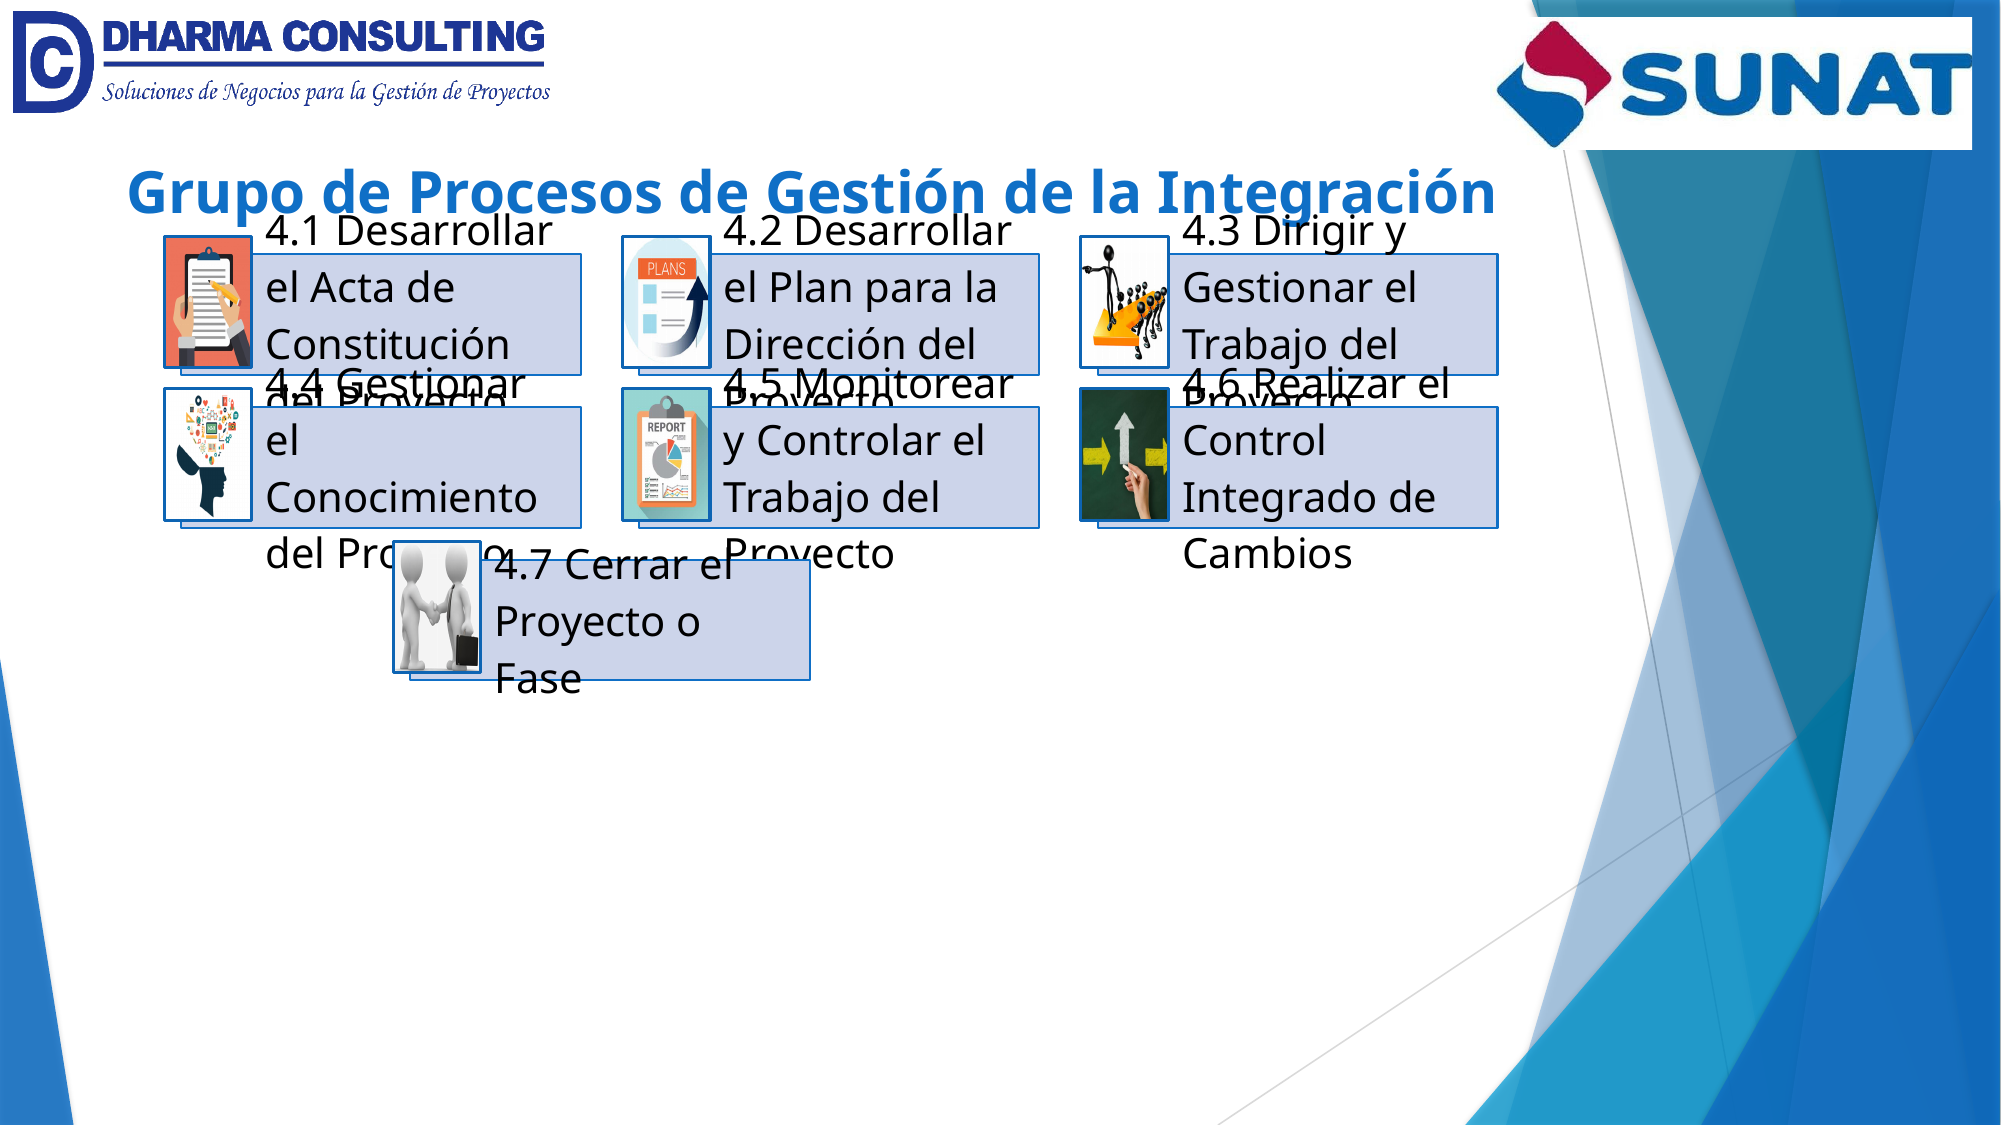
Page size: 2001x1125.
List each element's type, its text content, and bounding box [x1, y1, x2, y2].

text_box Grupo de Procesos de Gestión de la Integración [111, 147, 1551, 261]
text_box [163, 235, 1498, 1125]
picture [1490, 17, 1973, 150]
picture [13, 11, 550, 113]
